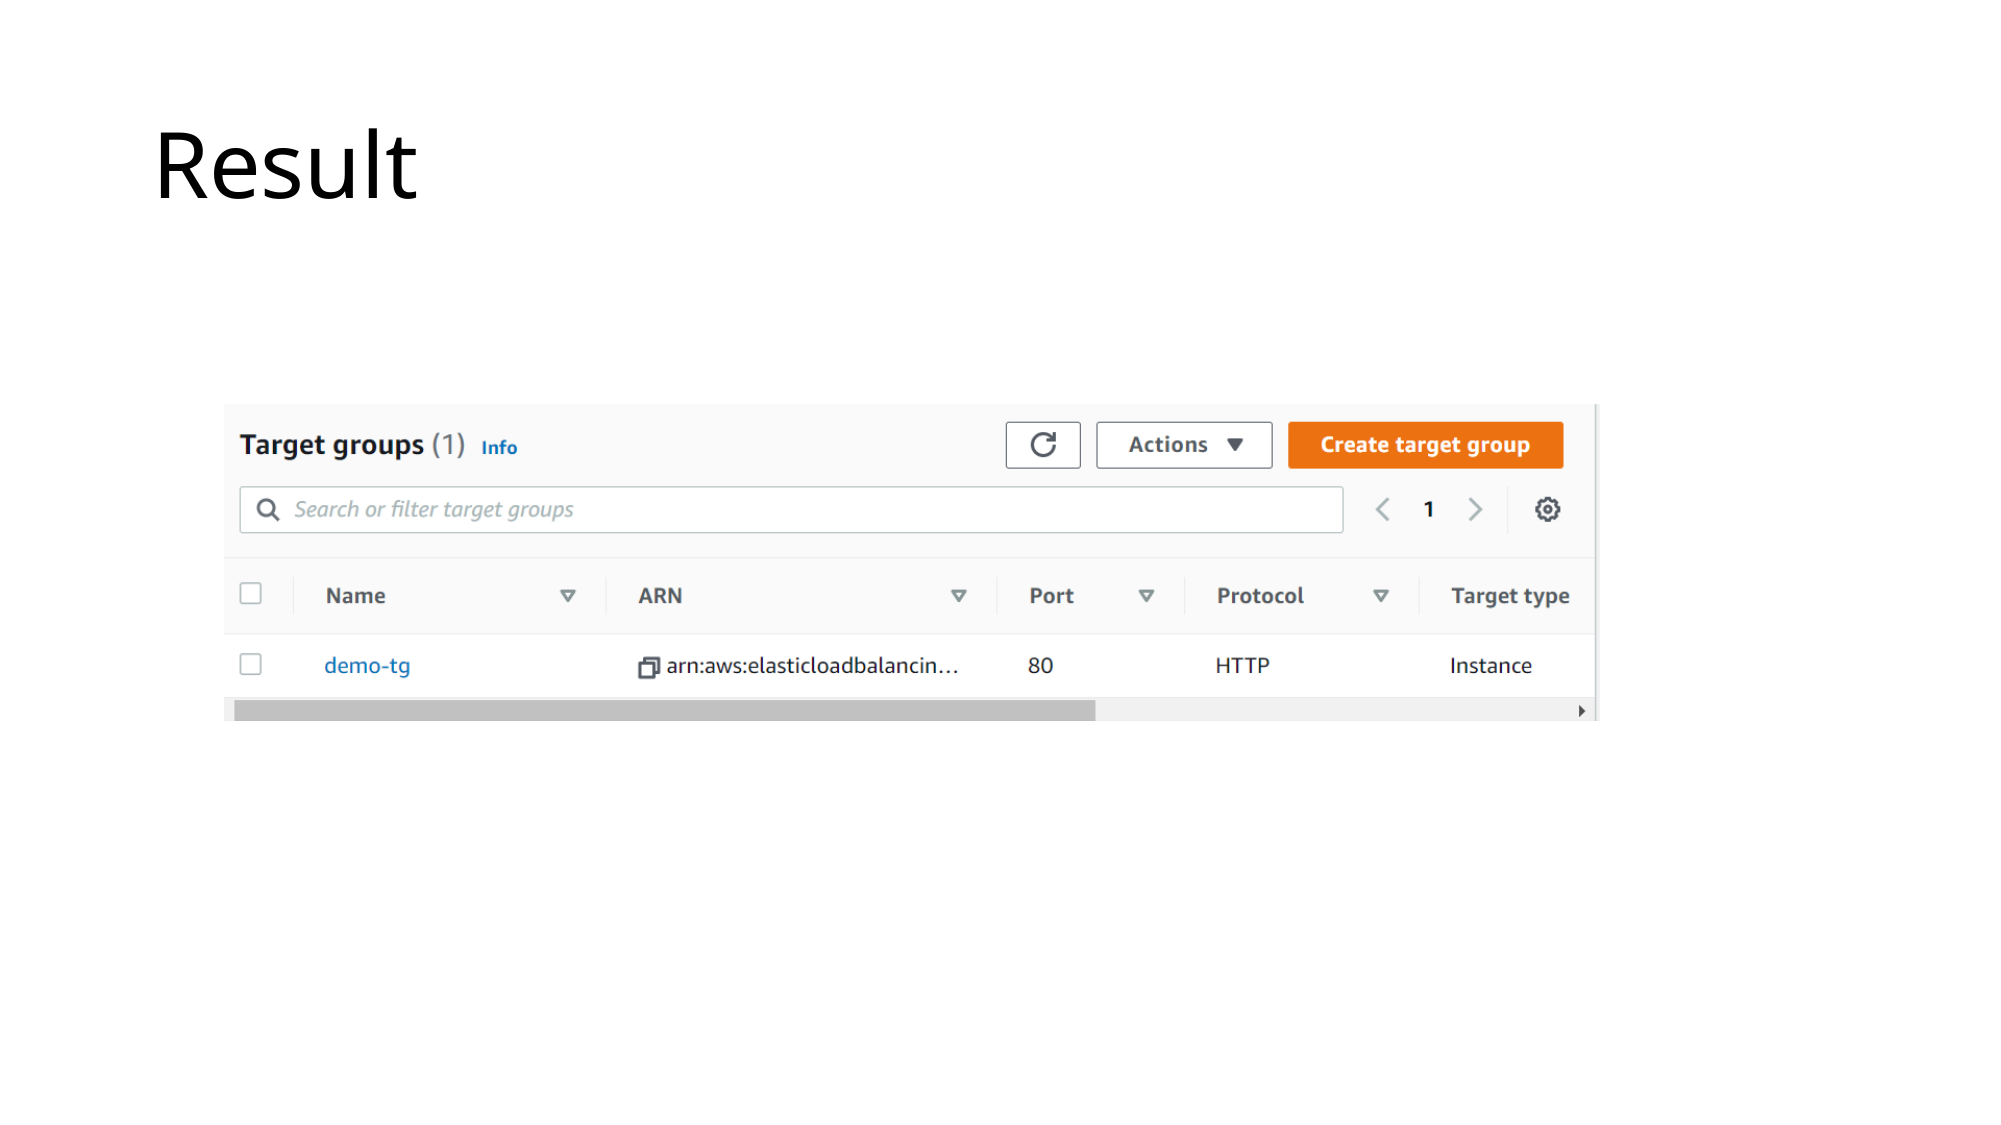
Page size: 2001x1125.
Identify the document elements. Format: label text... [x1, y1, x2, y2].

picture [224, 403, 1601, 721]
title Result [137, 59, 1863, 278]
